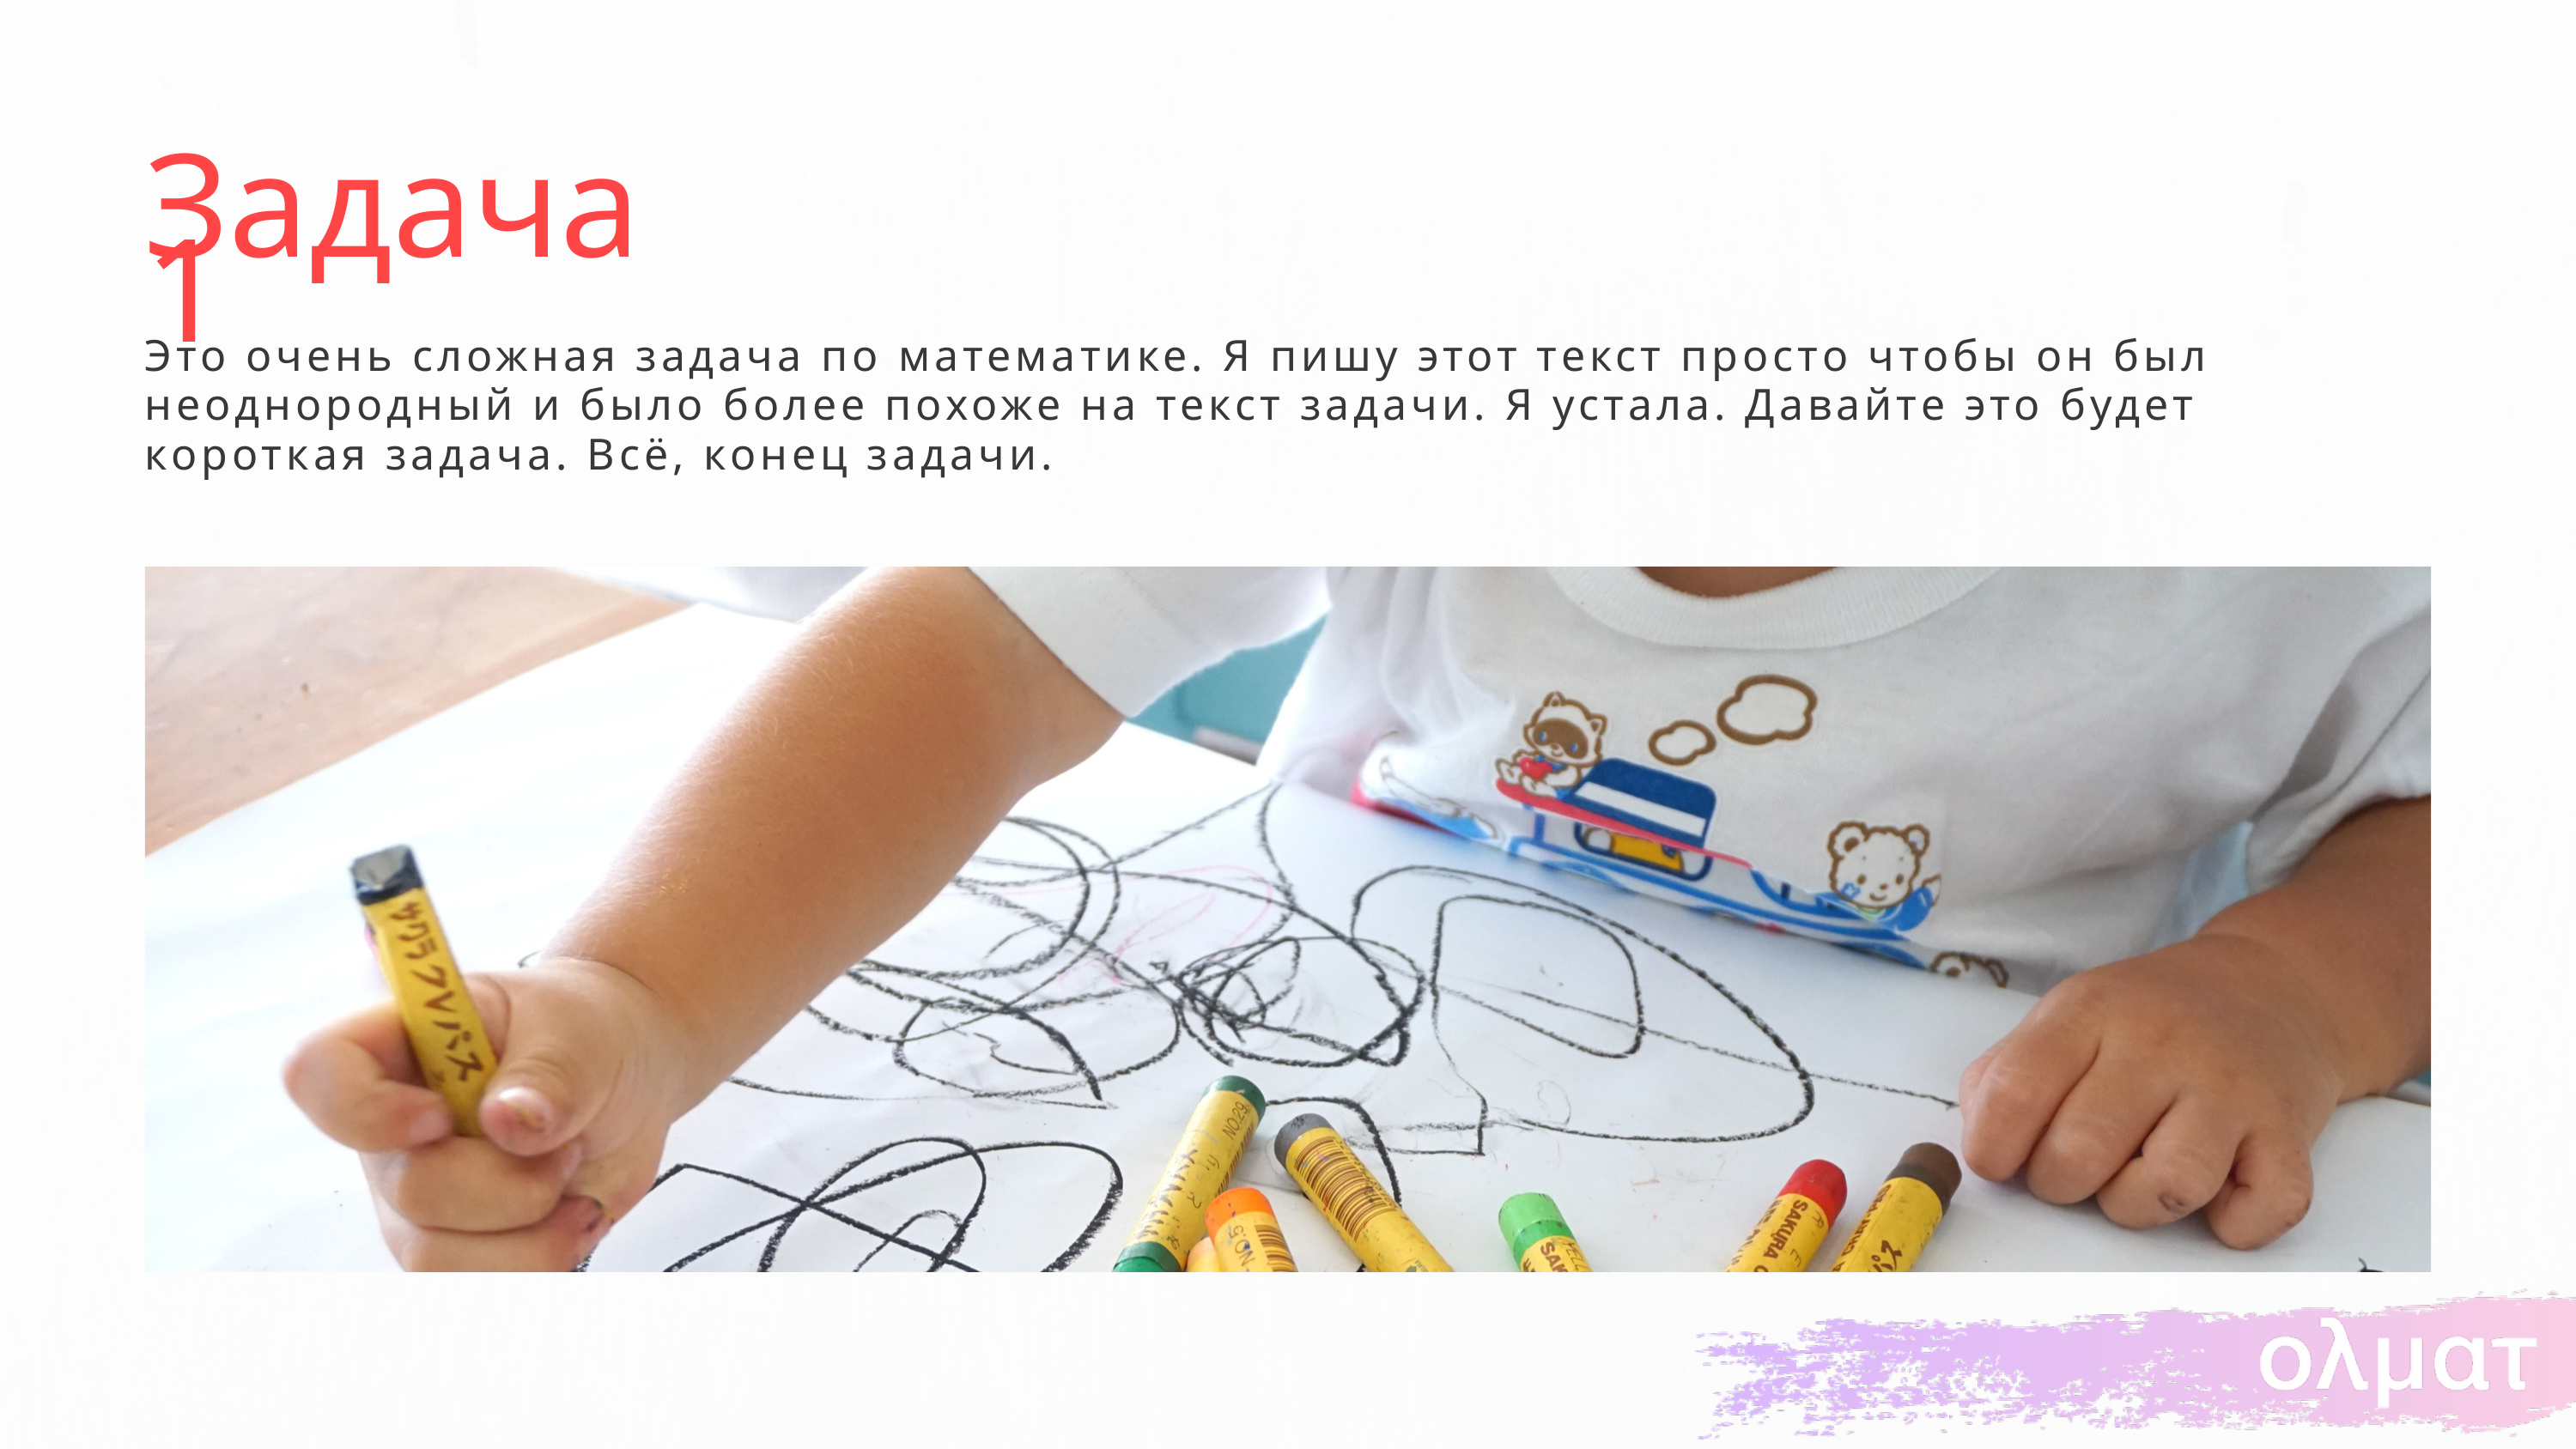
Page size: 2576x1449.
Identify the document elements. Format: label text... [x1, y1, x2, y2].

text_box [1690, 1287, 2576, 1440]
text_box Это очень сложная задача по математике. Я пишу этот текст просто чтобы он был неоднородный и было более похоже на текст задачи. Я устала. Давайте это будет короткая задача. Всё, конец задачи. [144, 330, 2432, 479]
text_box Задача 1 [144, 201, 735, 371]
picture [144, 567, 2432, 1272]
